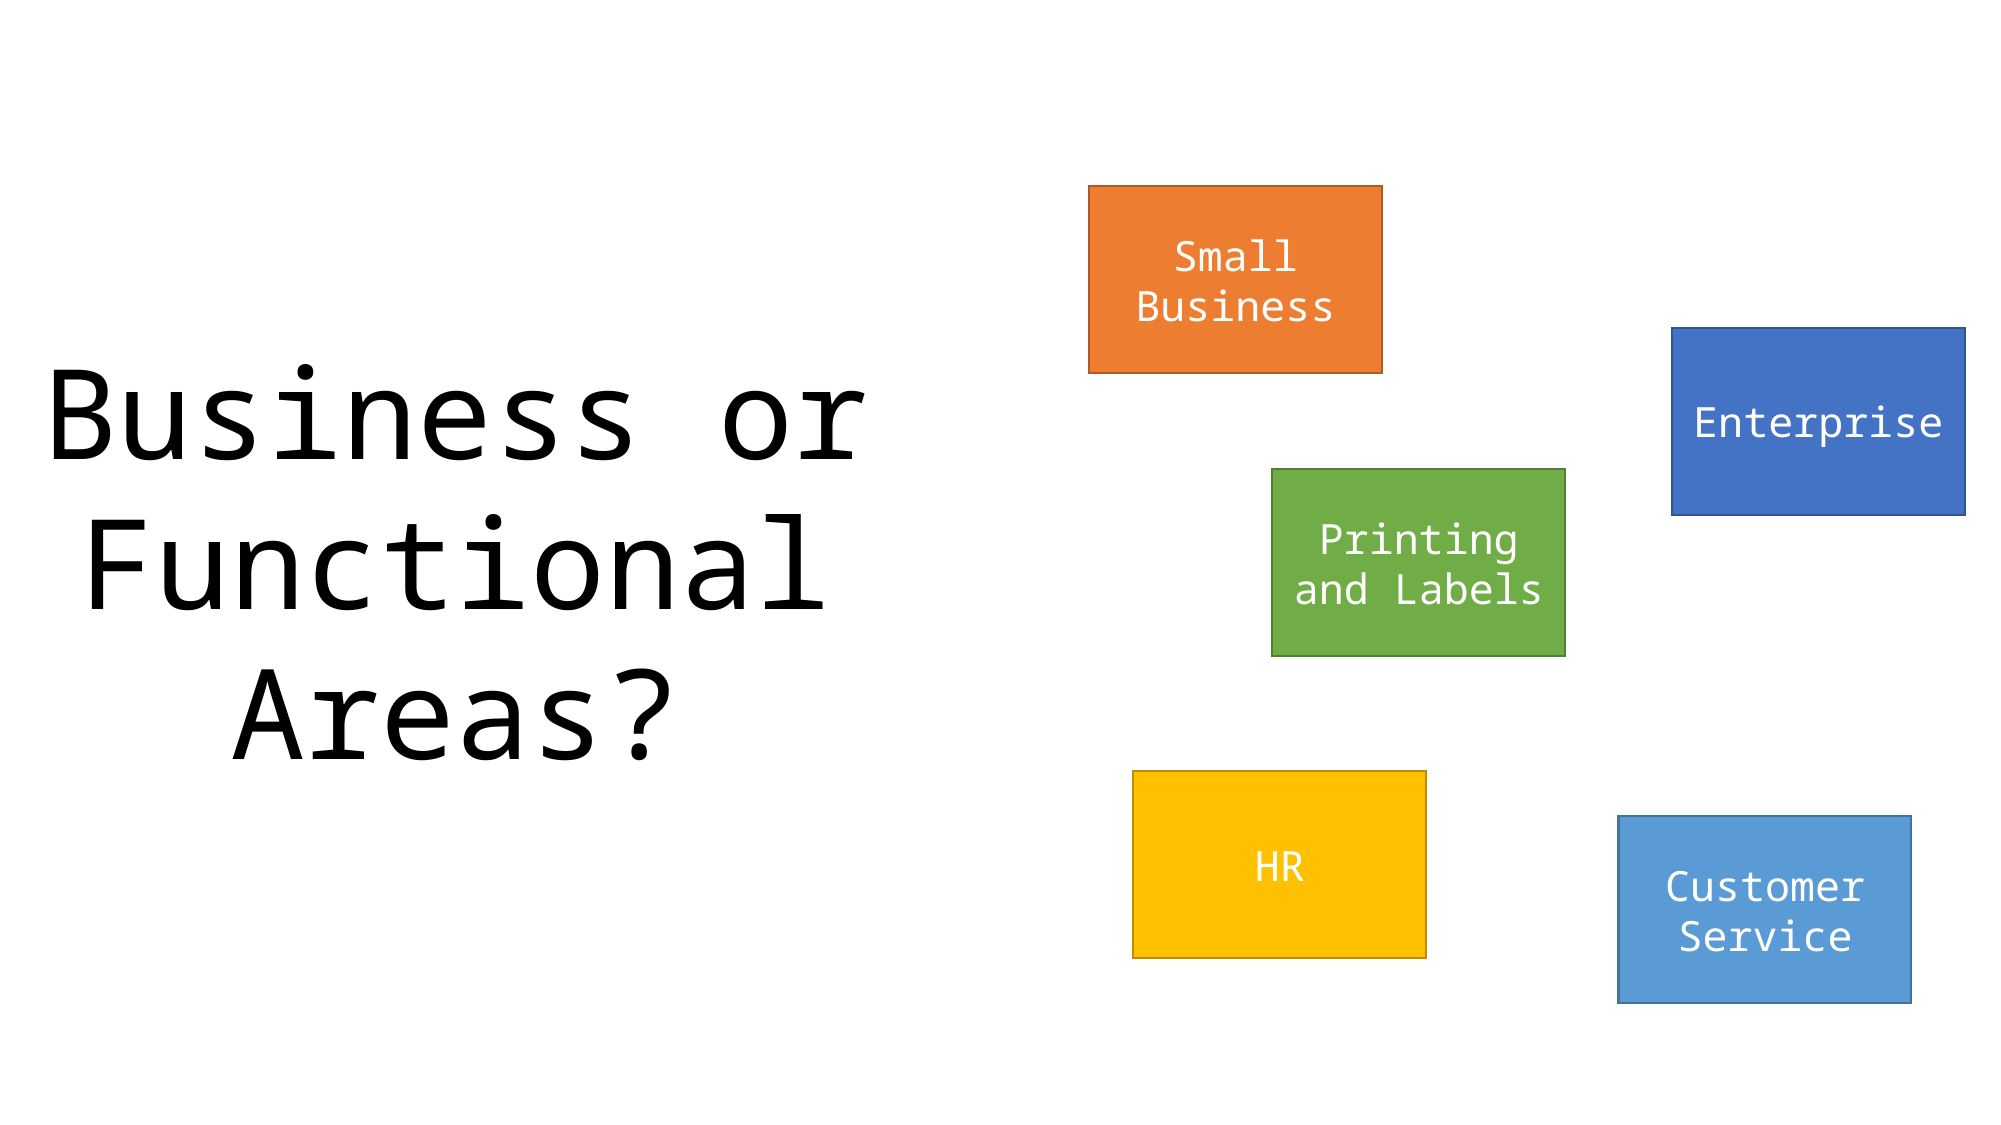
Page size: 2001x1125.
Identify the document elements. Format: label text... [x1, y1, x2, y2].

text_box Small Business [1088, 185, 1383, 374]
text_box HR [1132, 770, 1427, 959]
text_box Enterprise [1671, 327, 1966, 516]
text_box Customer Service [1617, 815, 1912, 1004]
text_box Printing and Labels [1271, 468, 1566, 657]
text_box Business or Functional Areas? [0, 327, 927, 793]
